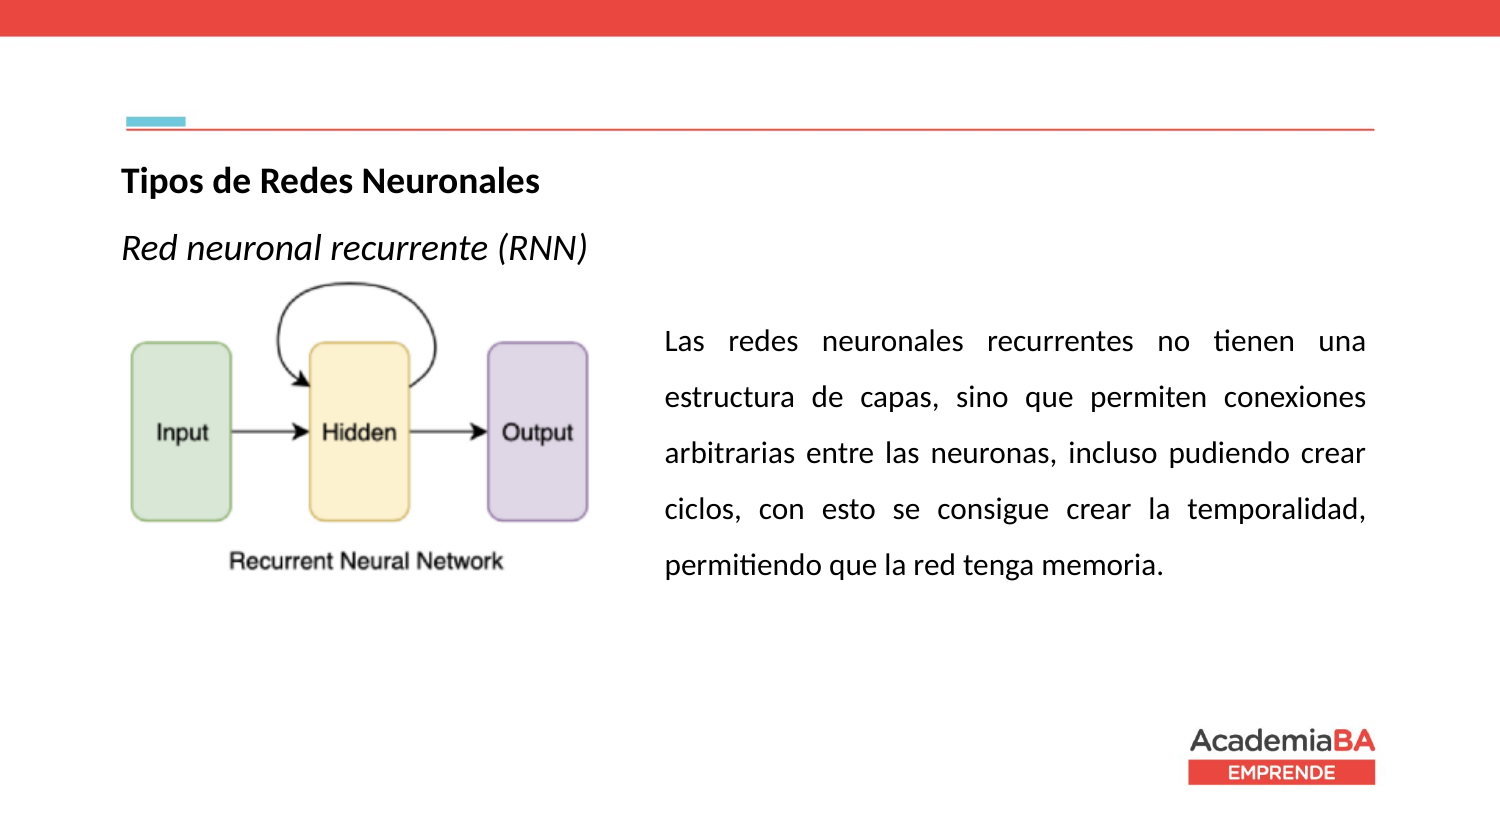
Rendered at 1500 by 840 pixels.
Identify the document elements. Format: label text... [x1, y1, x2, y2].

picture [0, 0, 1500, 787]
text_box Tipos de Redes Neuronales Red neuronal recurrente (RNN) [106, 126, 1394, 276]
text_box Las redes neuronales recurrentes no tienen una estructura de capas, sino que permiten conexiones arbitrarias entre las neuronas, incluso pudiendo crear ciclos, con esto se consigue crear la temporalidad, permitiendo que la red tenga memoria. [654, 293, 1383, 590]
